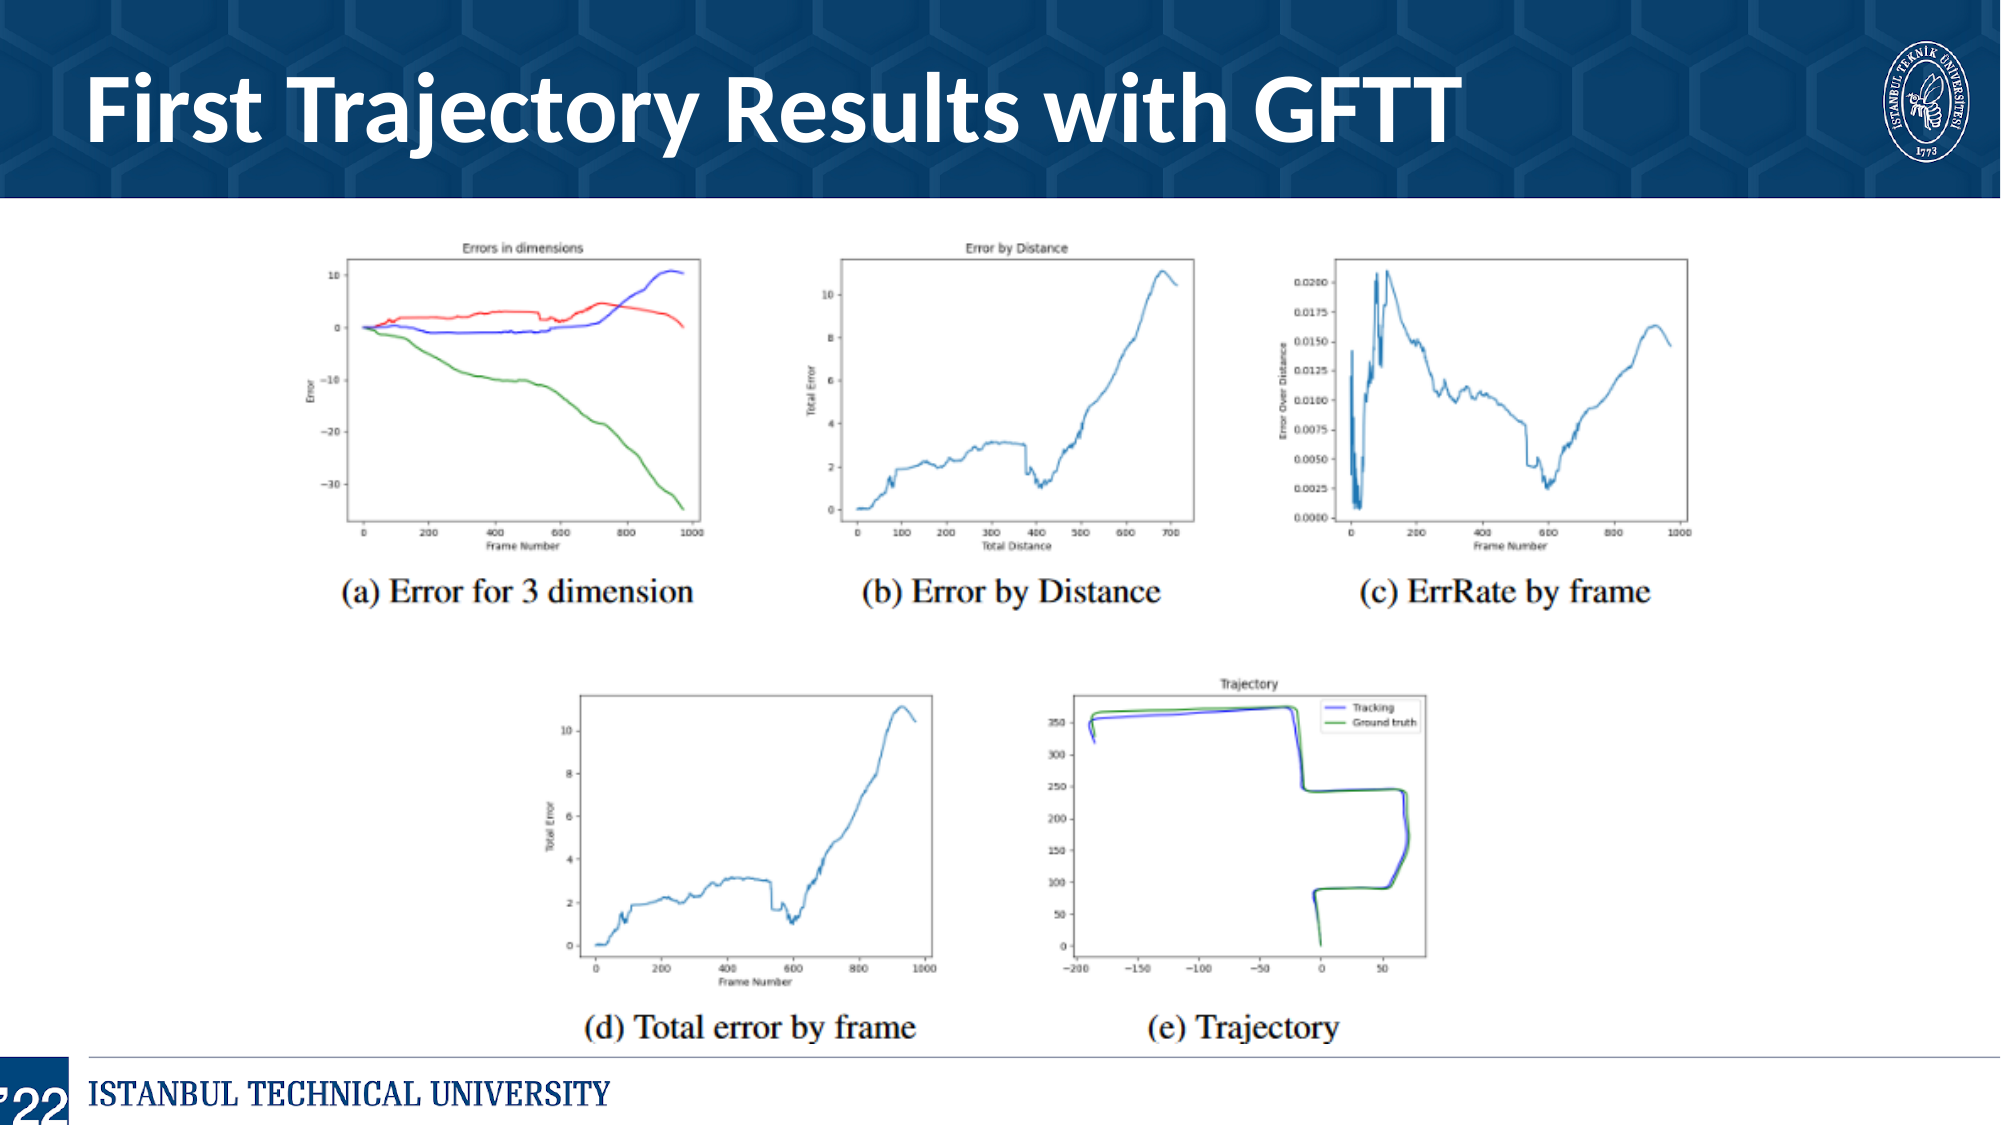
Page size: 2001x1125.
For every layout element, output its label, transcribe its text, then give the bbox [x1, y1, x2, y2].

text_box First Trajectory Results with GFTT [70, 45, 1848, 172]
picture [0, 0, 2001, 1125]
